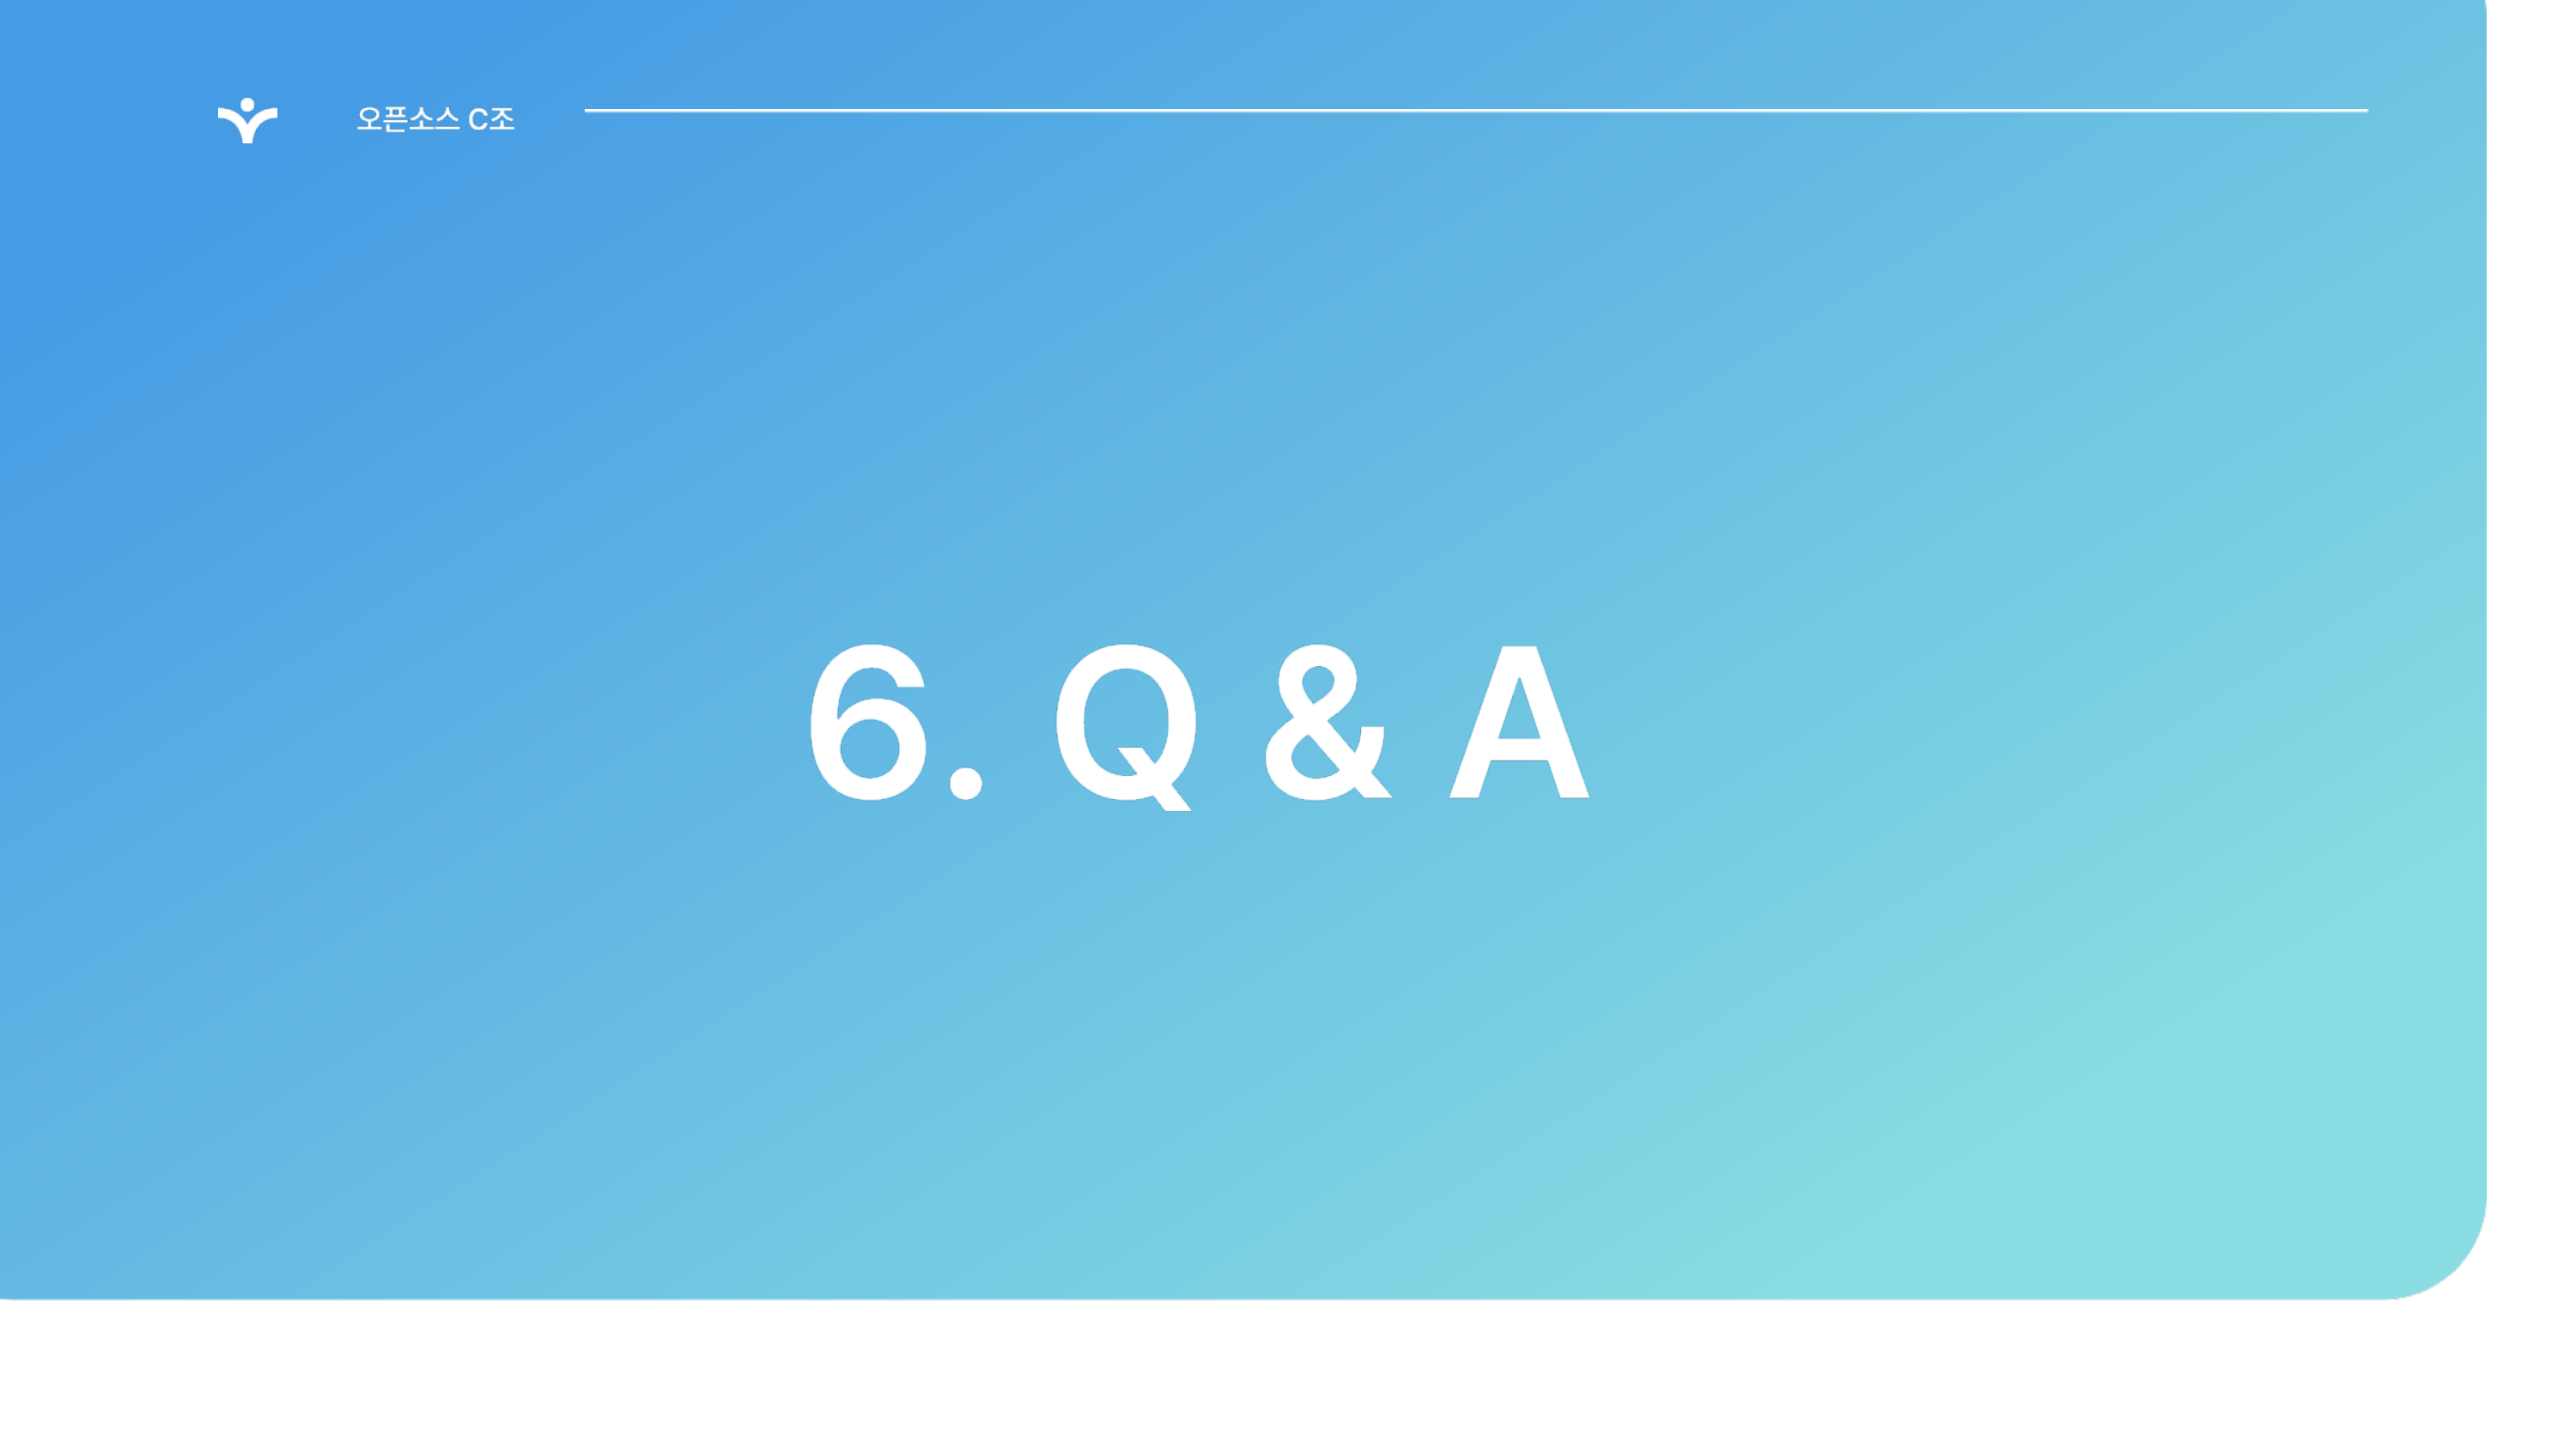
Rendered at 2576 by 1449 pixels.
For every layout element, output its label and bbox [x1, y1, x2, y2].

picture [0, 0, 2487, 1300]
